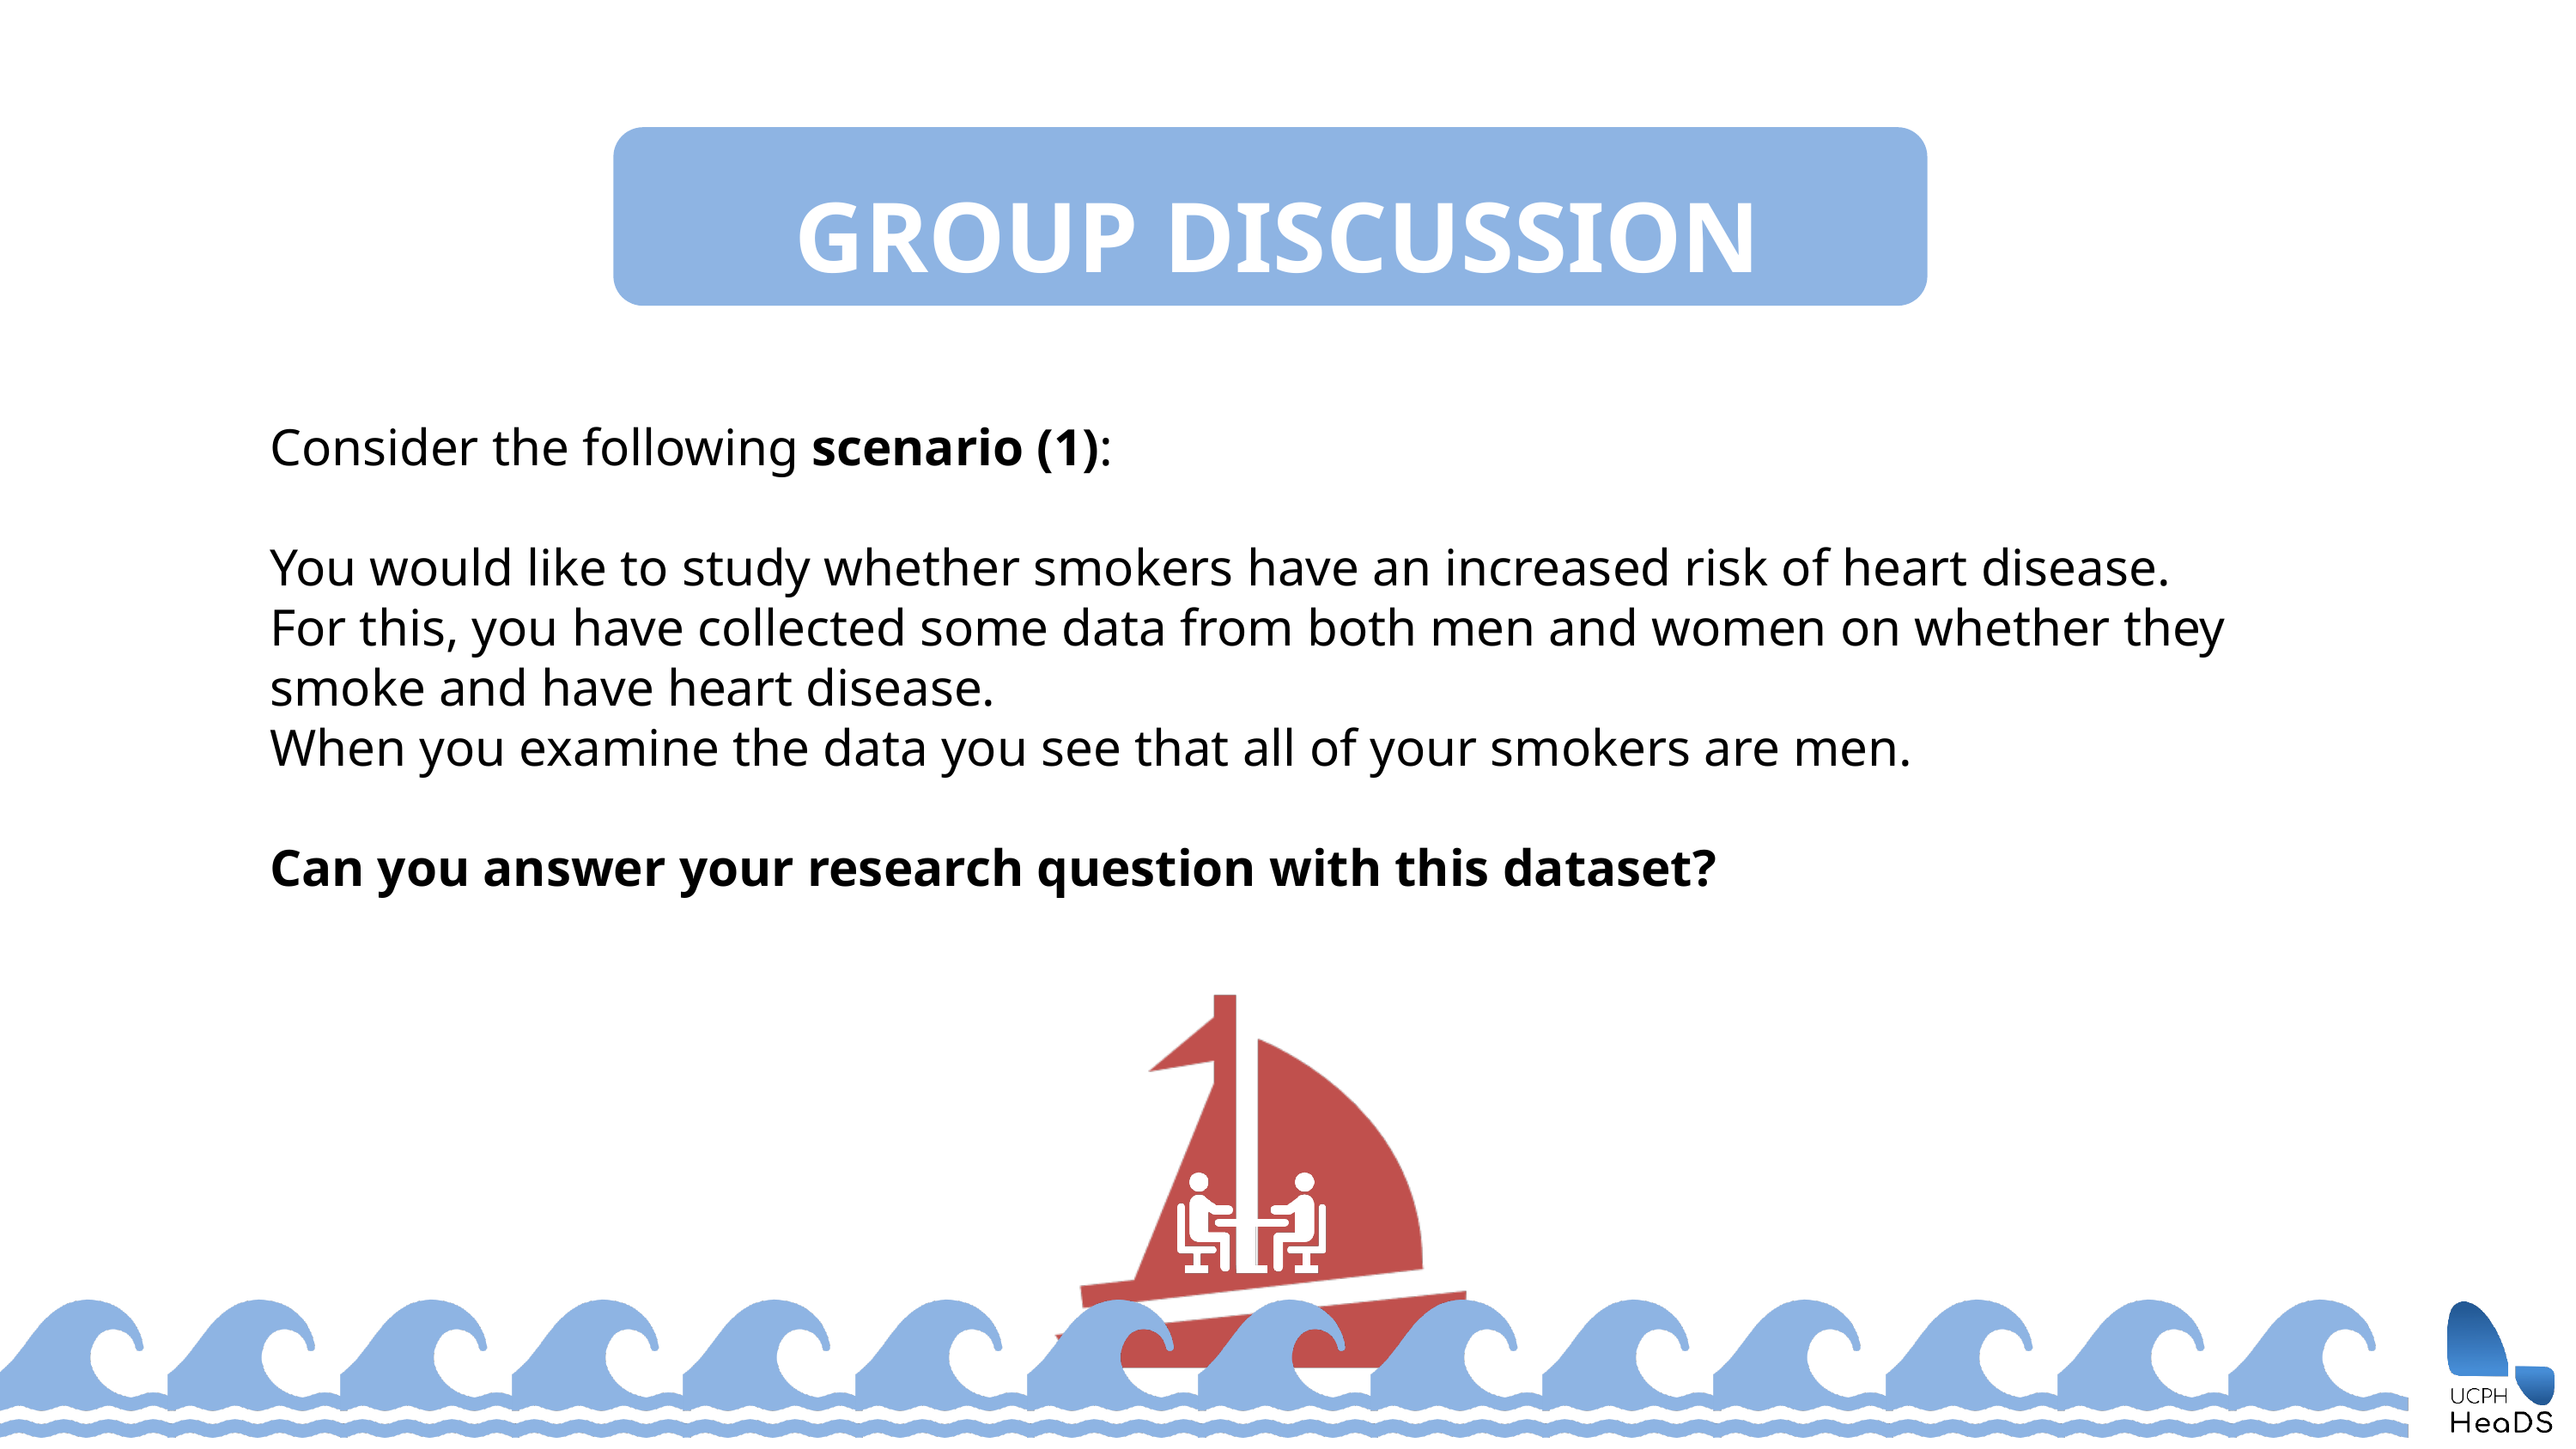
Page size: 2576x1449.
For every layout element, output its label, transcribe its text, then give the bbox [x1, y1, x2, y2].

text_box [616, 292, 1925, 308]
text_box Consider the following scenario (1): You would like to study whether smokers have an increased risk of heart disease. For this, you have collected some data from both men and women on whether they smoke and have heart disease. When you examine the data you see that all of your smokers are men. Can you answer your research question with this dataset? [257, 409, 2318, 972]
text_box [0, 1260, 2427, 1449]
picture [998, 919, 1525, 1260]
text_box [611, 125, 1929, 151]
picture [2446, 1301, 2555, 1433]
text_box GROUP DISCUSSION [559, 151, 1996, 292]
